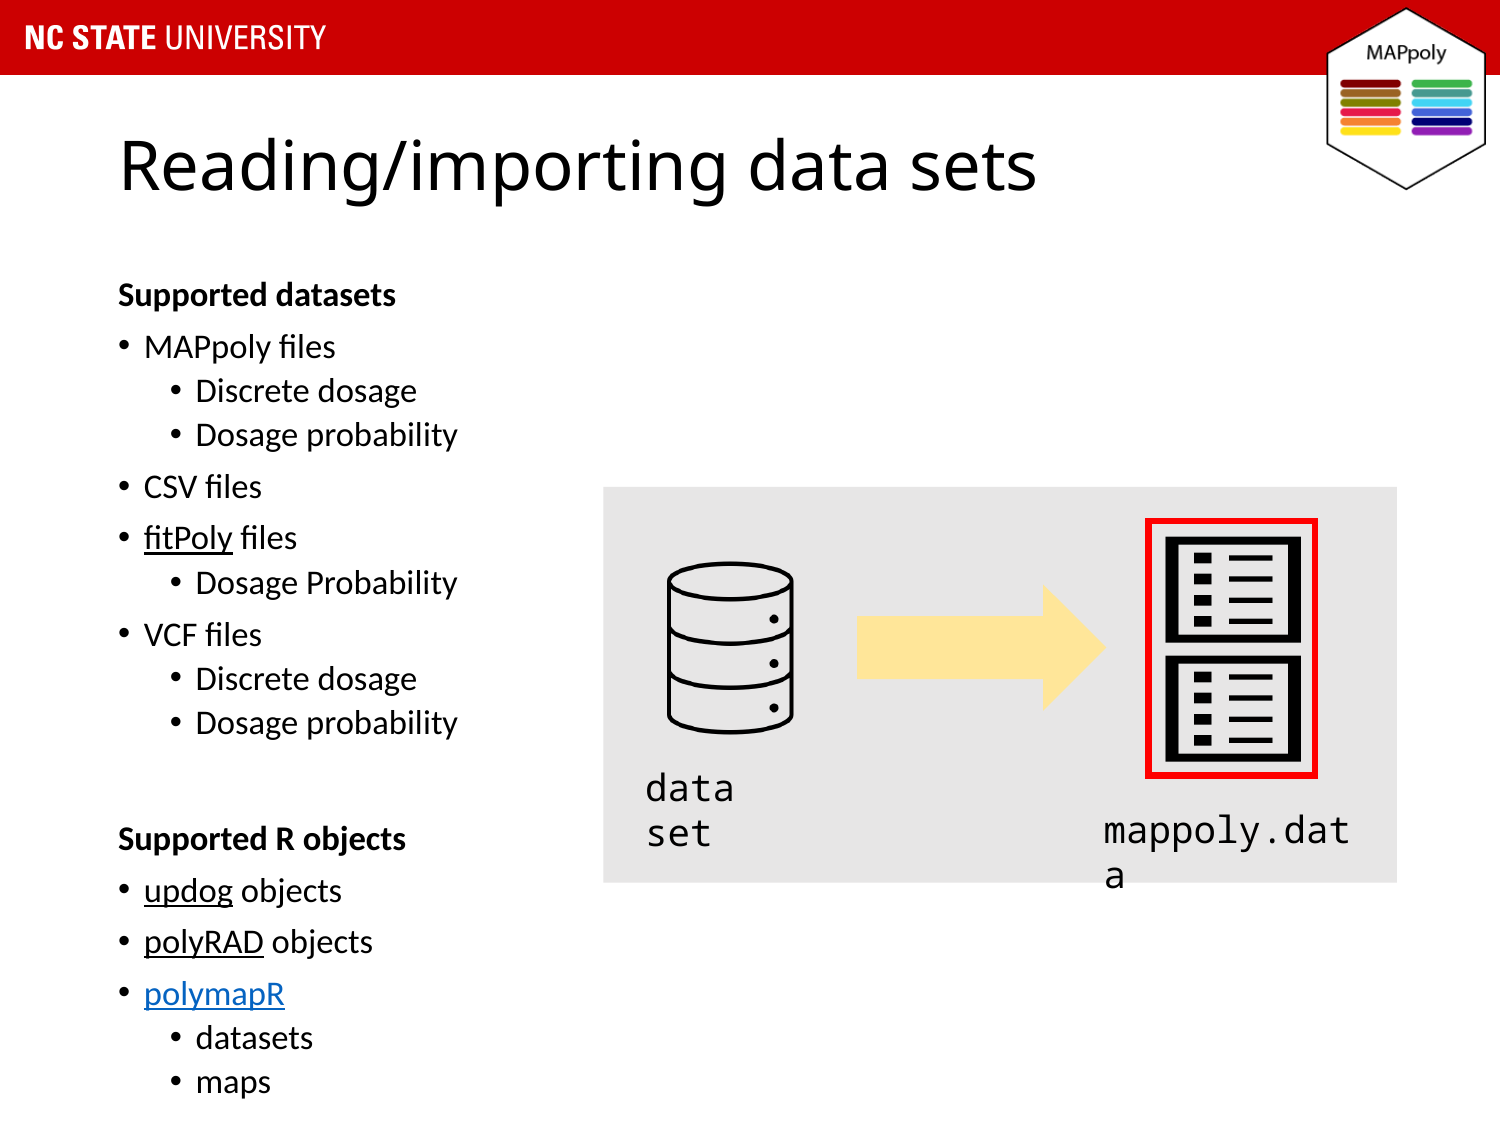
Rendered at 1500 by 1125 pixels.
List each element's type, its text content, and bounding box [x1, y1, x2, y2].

text_box mappoly.data [1088, 798, 1376, 904]
picture [0, 0, 1500, 191]
list Supported datasets MAPpoly files Discrete dosage Dosage probability CSV files fitPoly files Dosage Probability VCF files Discrete dosage Dosage probability Supported R objects updog objects polyRAD objects polymapR datasets maps [103, 269, 696, 1111]
text_box data set [630, 776, 831, 862]
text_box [625, 521, 1338, 776]
text_box [602, 486, 1398, 884]
title Reading/importing data sets [103, 59, 1397, 278]
